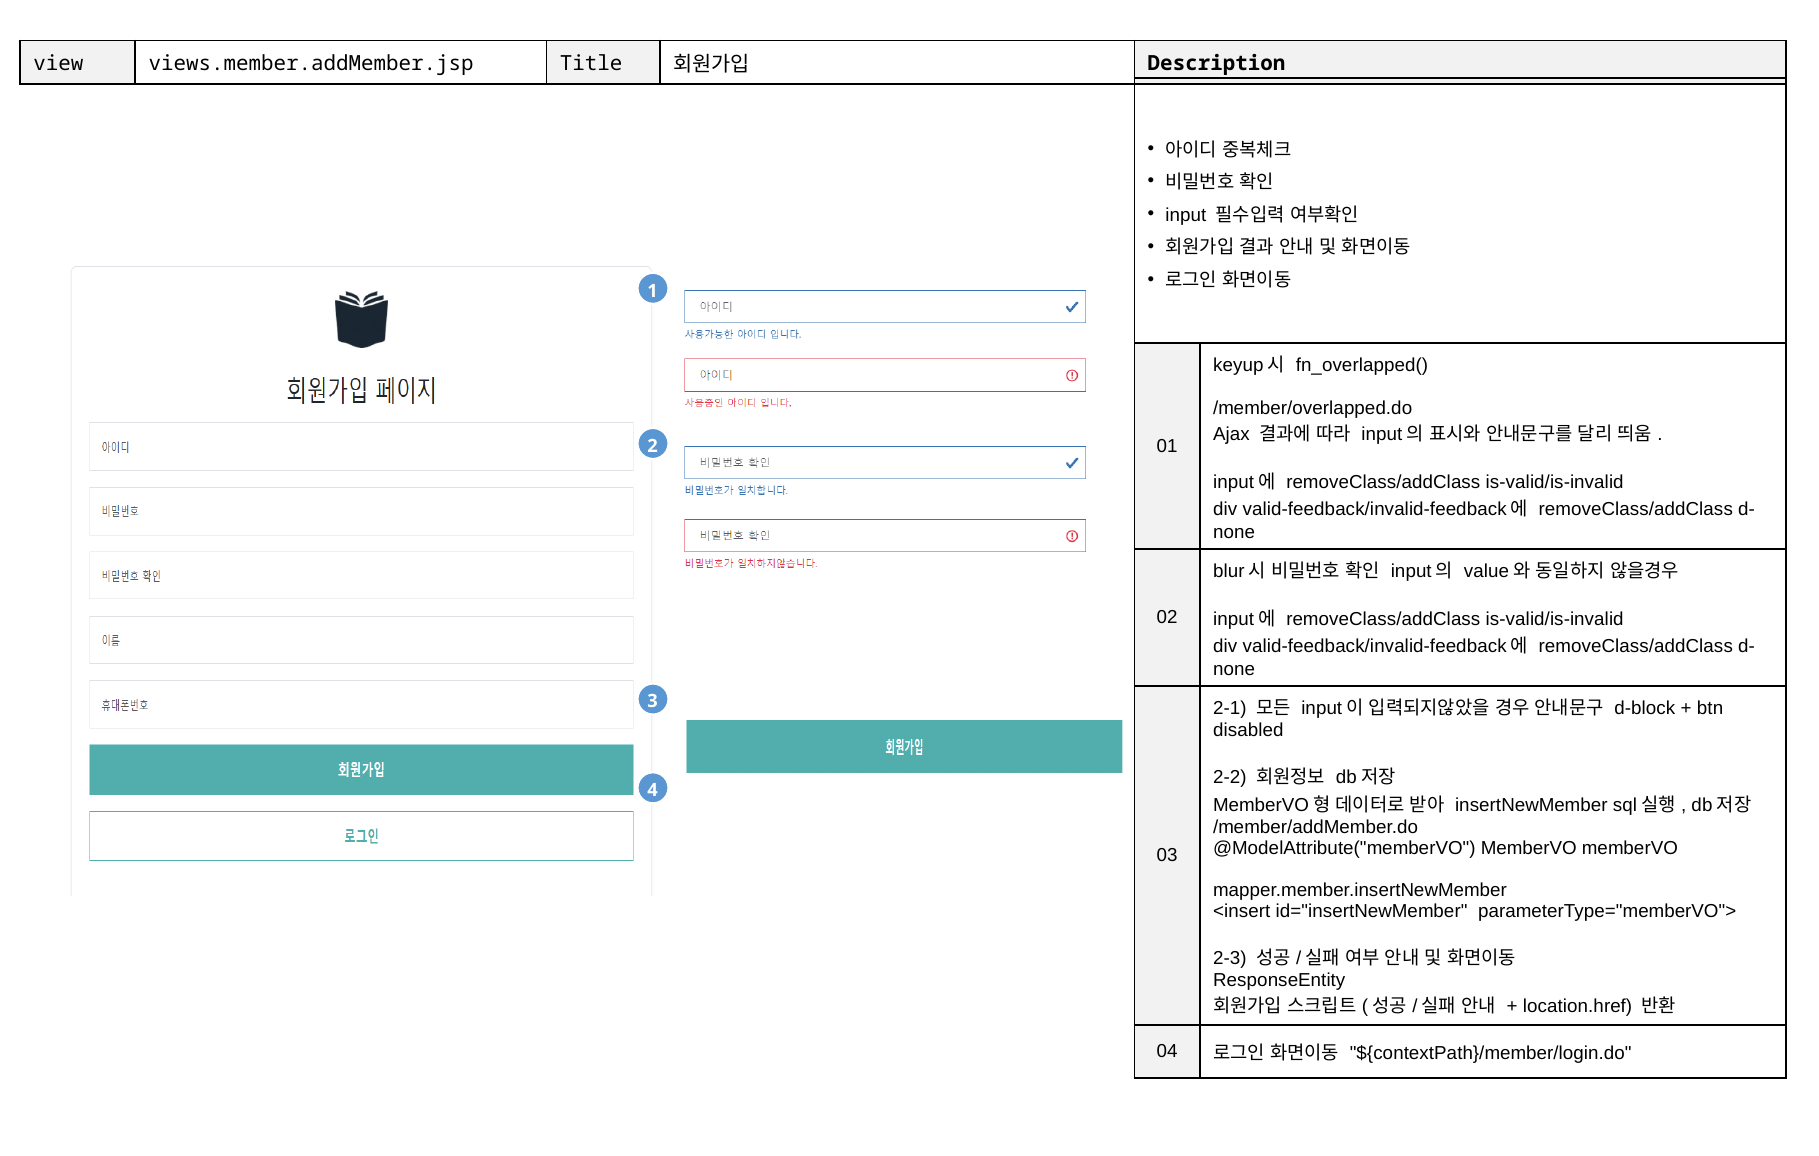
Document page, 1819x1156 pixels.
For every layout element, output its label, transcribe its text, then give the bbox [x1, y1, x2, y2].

table_header views.member.addMember.jsp [136, 41, 546, 83]
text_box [671, 436, 1099, 578]
table_cell 2-1) 모든 input이 입력되지않았을 경우 안내문구 d-block + btn disabled 2-2) 회원정보 db저장 MemberVO형 데이터로 받아 insertNewMember sql실행, db저장 /member/addMember.do @ModelAttribute("memberVO") MemberVO memberVO mapper.member.insertNewMember <insert id="insertNewMember" parameterType="memberVO"> 2-3) 성공/실패 여부 안내 및 화면이동 ResponseEntity 회원가입 스크립트(성공/실패 안내 + location.href) 반환 [1201, 687, 1785, 1024]
table_header Description [1135, 41, 1785, 77]
table_cell 02 [1135, 550, 1199, 685]
picture [61, 259, 659, 896]
table_cell 04 [1135, 1026, 1199, 1077]
picture [685, 719, 1123, 773]
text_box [671, 280, 1099, 416]
table_cell 03 [1135, 687, 1199, 1024]
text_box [632, 681, 673, 720]
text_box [632, 426, 673, 464]
table_cell 로그인 화면이동 "${contextPath}/member/login.do" [1201, 1026, 1785, 1077]
table_header Title [547, 41, 659, 83]
table_header view [21, 41, 134, 83]
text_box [632, 770, 673, 809]
table_cell 01 [1135, 344, 1199, 548]
table_header 회원가입 [661, 41, 1134, 83]
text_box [632, 271, 673, 309]
table_cell blur시 비밀번호 확인 input의 value와 동일하지 않을경우 input에 removeClass/addClass is-valid/is-invalid div valid-feedback/invalid-feedback에 removeClass/addClass d-none [1201, 550, 1785, 685]
table_cell keyup시 fn_overlapped() /member/overlapped.do Ajax 결과에 따라 input의 표시와 안내문구를 달리 띄움. input에 removeClass/addClass is-valid/is-invalid div valid-feedback/invalid-feedback에 removeClass/addClass d-none [1201, 344, 1785, 548]
table_header 아이디 중복체크 비밀번호 확인 input 필수입력 여부확인 회원가입 결과 안내 및 화면이동 로그인 화면이동 [1135, 79, 1785, 342]
